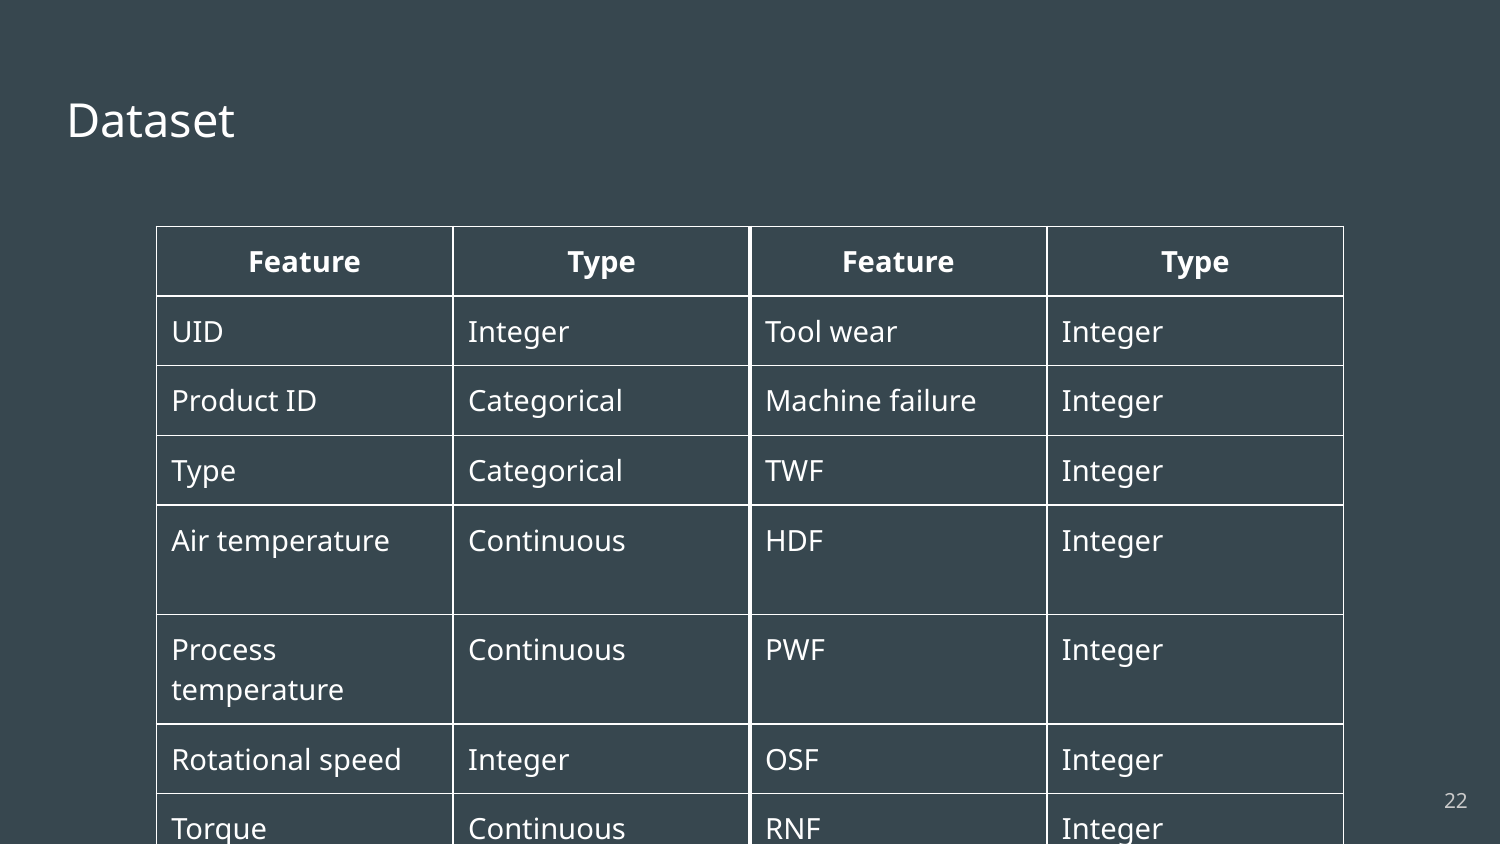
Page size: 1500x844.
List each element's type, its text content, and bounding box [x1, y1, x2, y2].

title Dataset [51, 72, 1449, 167]
table_cell Integer [454, 725, 748, 793]
table_cell Categorical [454, 366, 748, 435]
table_cell Integer [1048, 366, 1343, 435]
table_cell TWF [752, 436, 1046, 504]
table_header Type [1048, 227, 1343, 295]
table_cell RNF [752, 794, 1046, 844]
table_cell Integer [1048, 297, 1343, 365]
table_cell Integer [1048, 794, 1343, 844]
table_cell Rotational speed [157, 725, 452, 793]
table_cell Continuous [454, 615, 748, 723]
table_cell Air temperature [157, 506, 452, 614]
table_cell UID [157, 297, 452, 365]
table_header Type [454, 227, 748, 295]
table_header Feature [157, 227, 452, 295]
table_header Feature [752, 227, 1046, 295]
table_cell HDF [752, 506, 1046, 614]
table_cell Continuous [454, 794, 748, 844]
table_cell Integer [1048, 506, 1343, 614]
slide_number ‹#› [1392, 767, 1483, 833]
table_cell Integer [1048, 436, 1343, 504]
table_cell Categorical [454, 436, 748, 504]
table_cell PWF [752, 615, 1046, 723]
table_cell Process temperature [157, 615, 452, 723]
table_cell Torque [157, 794, 452, 844]
table_cell Tool wear [752, 297, 1046, 365]
table_cell Integer [454, 297, 748, 365]
table_cell Integer [1048, 615, 1343, 723]
table_cell OSF [752, 725, 1046, 793]
table_cell Type [157, 436, 452, 504]
table_cell Continuous [454, 506, 748, 614]
table_cell Product ID [157, 366, 452, 435]
table_cell Machine failure [752, 366, 1046, 435]
table_cell Integer [1048, 725, 1343, 793]
